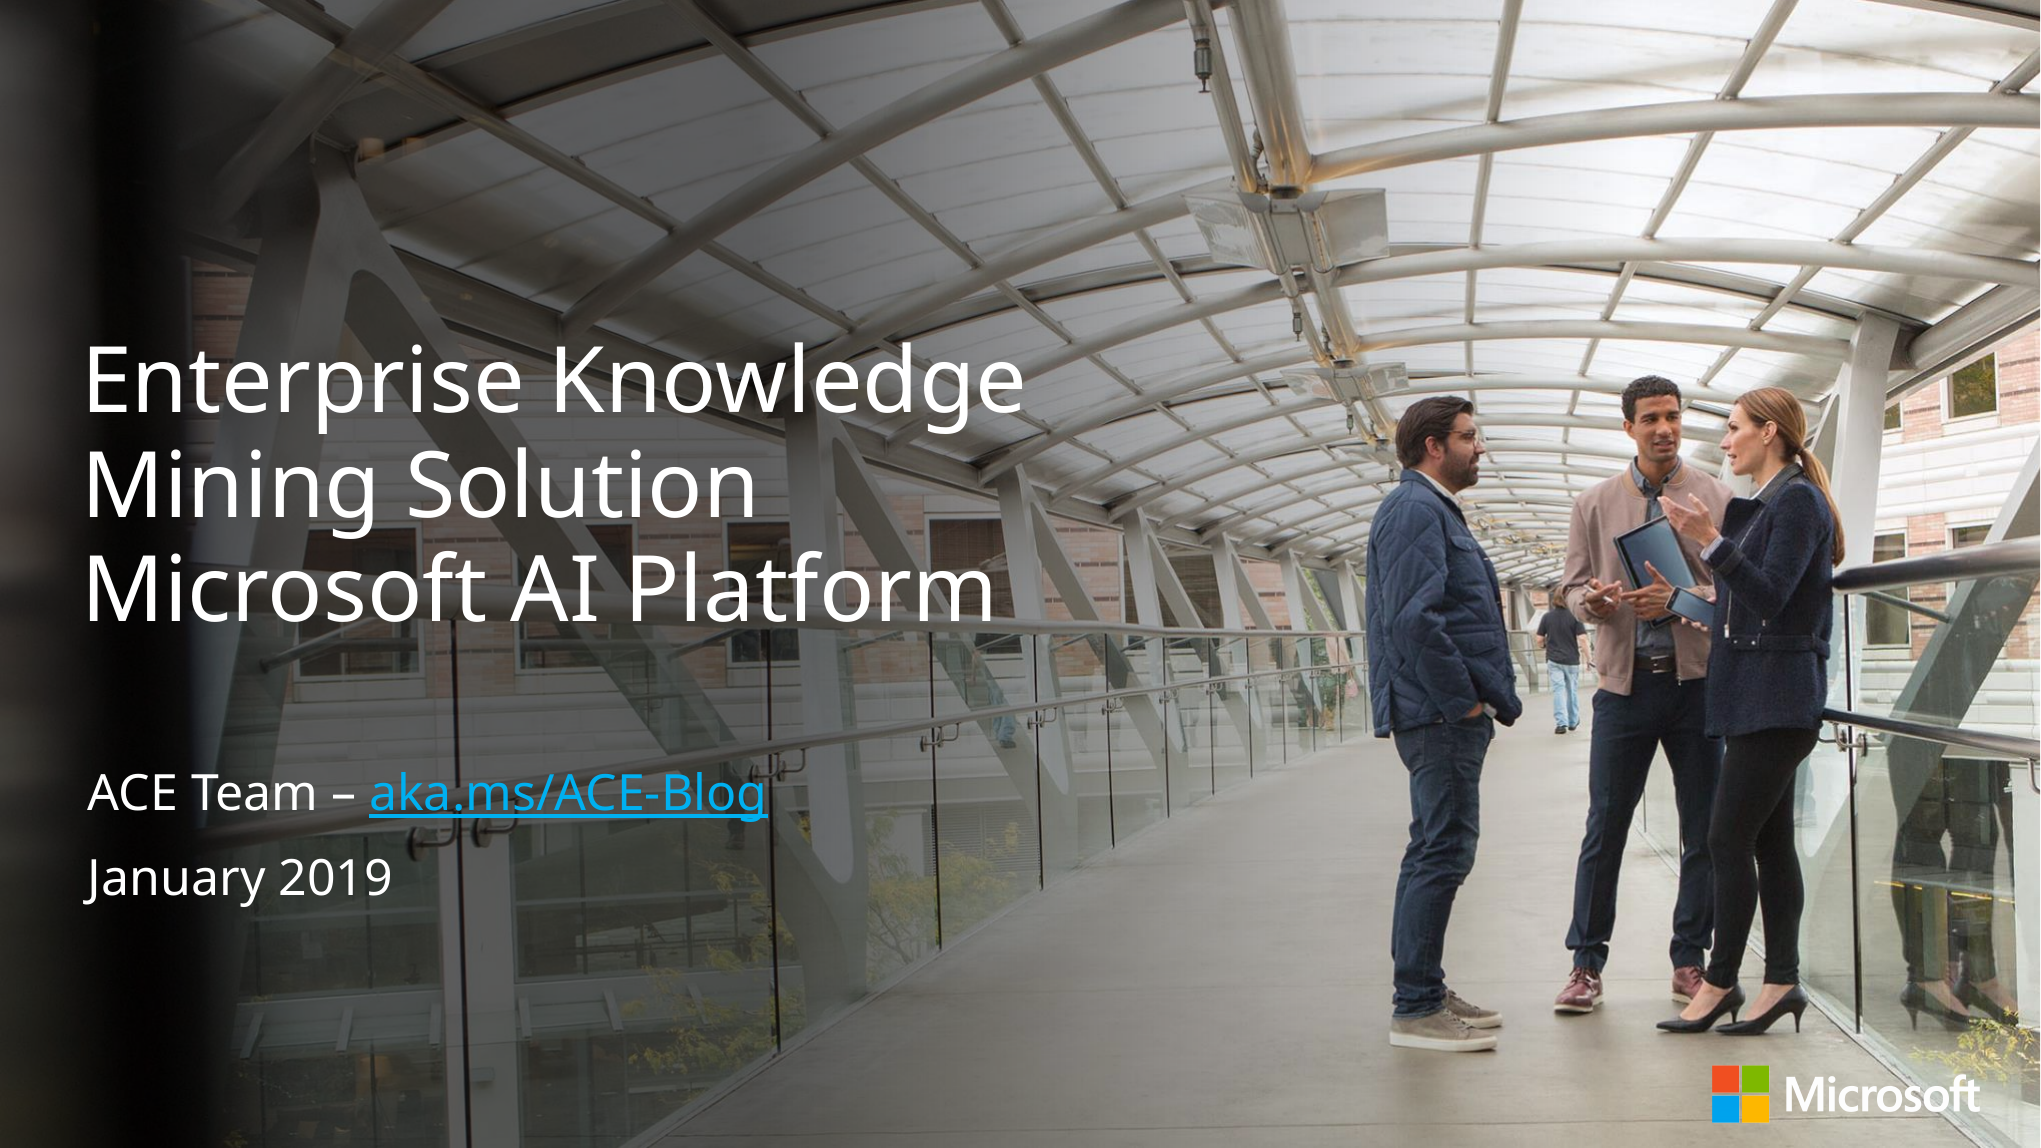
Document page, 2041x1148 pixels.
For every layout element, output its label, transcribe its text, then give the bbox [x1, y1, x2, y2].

list ACE Team – aka.ms/ACE-Blog January 2019 [47, 745, 1273, 917]
list Enterprise Knowledge Mining Solution Microsoft AI Platform [50, 308, 1076, 664]
picture [0, 0, 2041, 1148]
